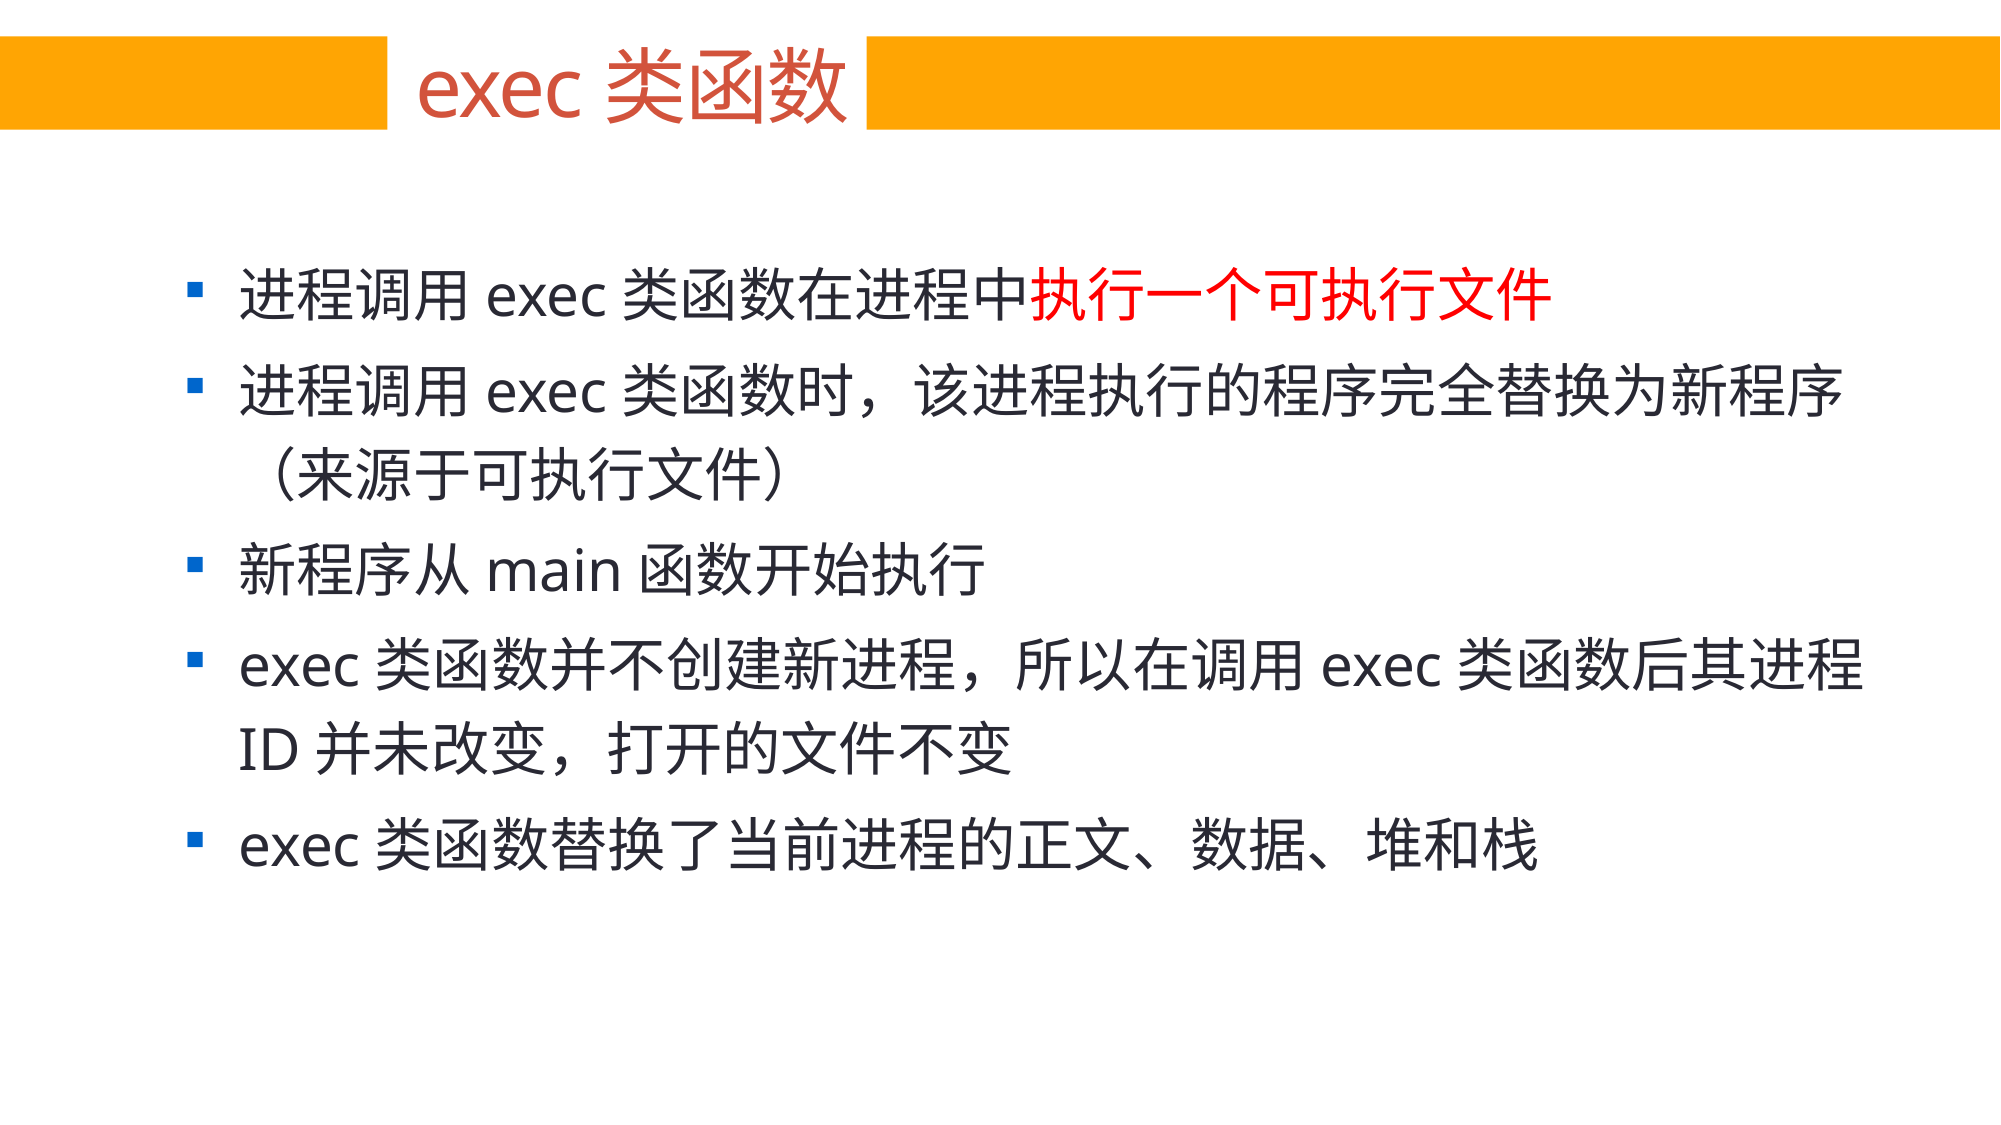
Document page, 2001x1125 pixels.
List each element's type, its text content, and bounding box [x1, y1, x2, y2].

list 进程调用exec类函数在进程中执行一个可执行文件 进程调用exec类函数时，该进程执行的程序完全替换为新程序（来源于可执行文件） 新程序从main函数开始执行 exec类函数并不创建新进程，所以在调用exec类函数后其进程ID并未改变，打开的文件不变 exec类函数替换了当前进程的正文、数据、堆和栈 [167, 242, 1867, 1070]
text_box [0, 34, 390, 132]
text_box [865, 34, 2000, 132]
title exec类函数 [415, 0, 1817, 174]
